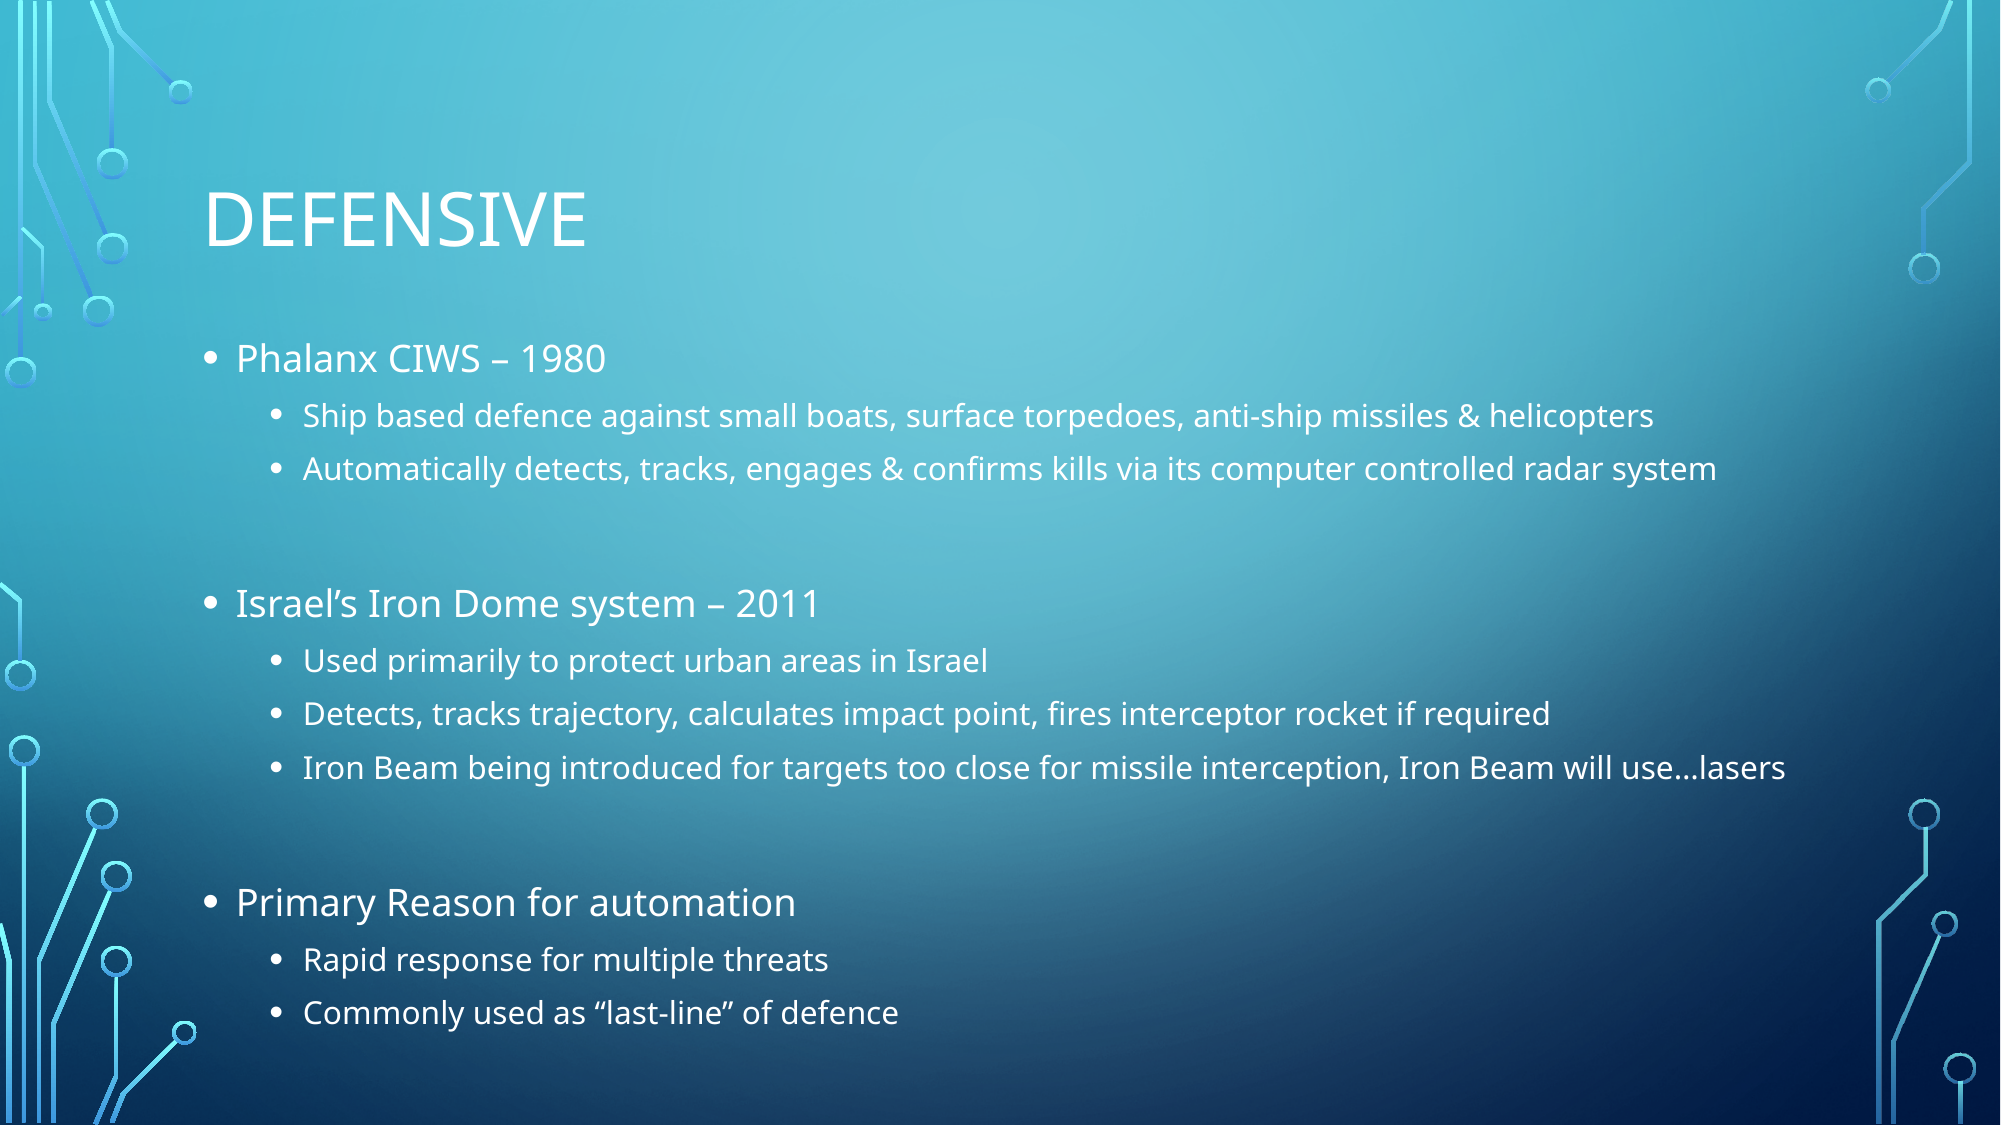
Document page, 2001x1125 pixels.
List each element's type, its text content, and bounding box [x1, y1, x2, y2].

list Phalanx CIWS – 1980 Ship based defence against small boats, surface torpedoes, anti-ship missiles & helicopters Automatically detects, tracks, engages & confirms kills via its computer controlled radar system Israel’s Iron Dome system – 2011 Used primarily to protect urban areas in Israel Detects, tracks trajectory, calculates impact point, fires interceptor rocket if required Iron Beam being introduced for targets too close for missile interception, Iron Beam will use…lasers Primary Reason for automation Rapid response for multiple threats Commonly used as “last-line” of defence [187, 317, 1813, 1050]
title Defensive [187, 101, 1813, 317]
